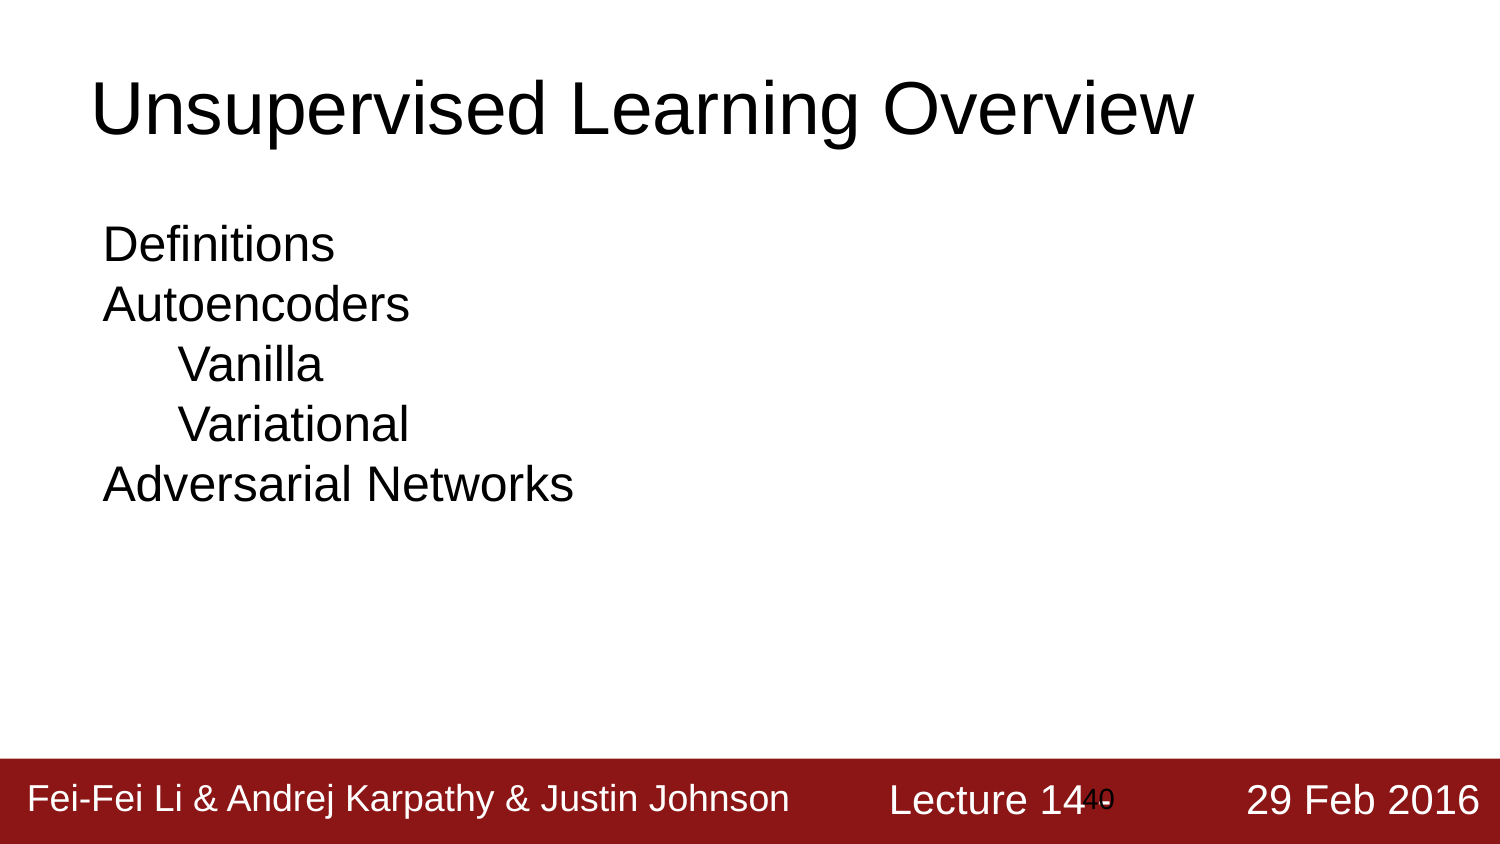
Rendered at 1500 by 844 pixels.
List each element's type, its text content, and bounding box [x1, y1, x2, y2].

title Unsupervised Learning Overview [75, 33, 1425, 175]
list Definitions Autoencoders Vanilla Variational Adversarial Networks [75, 196, 1425, 750]
slide_number ‹#› [1067, 765, 1206, 830]
